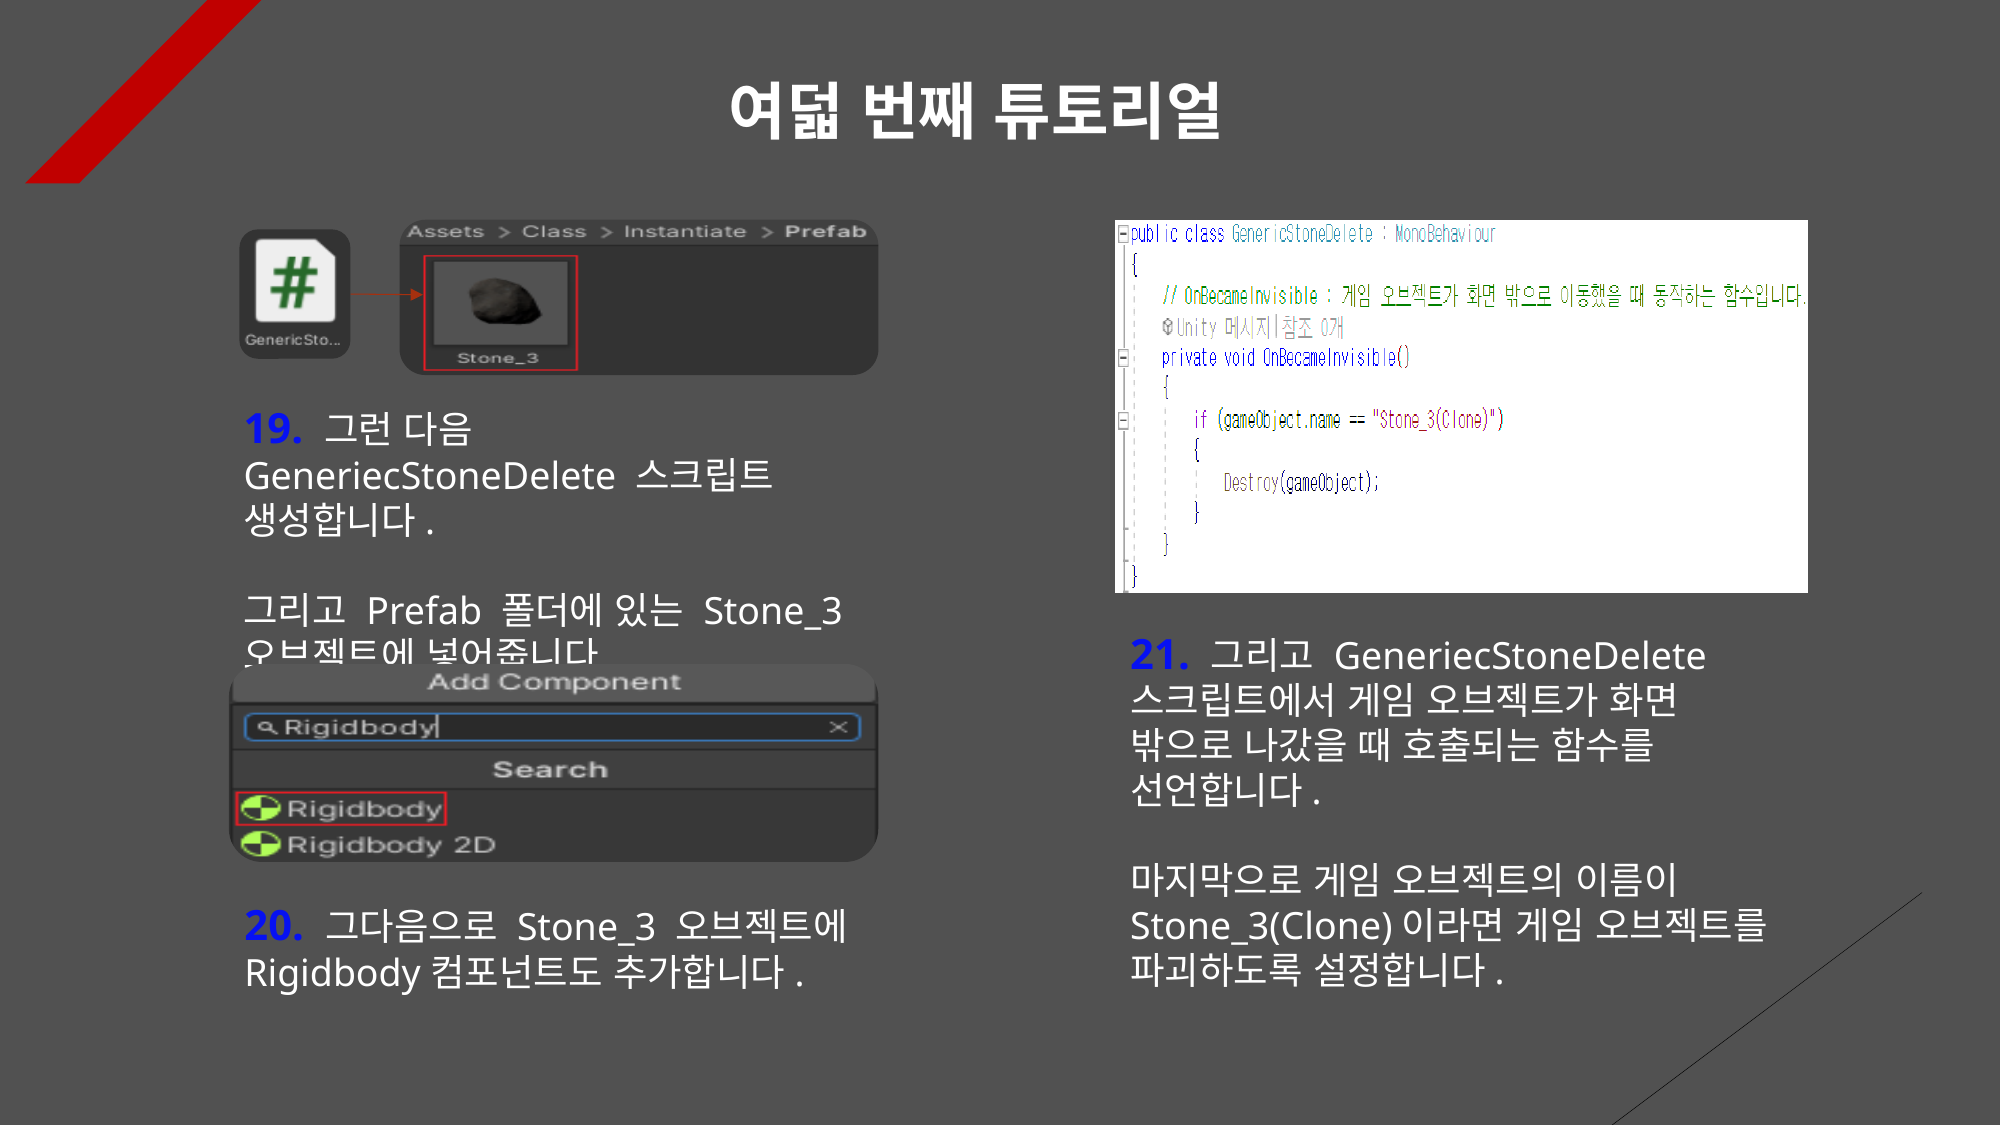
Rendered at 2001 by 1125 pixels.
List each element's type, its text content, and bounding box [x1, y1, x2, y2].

text_box 19. 그런 다음 GeneriecStoneDelete 스크립트 생성합니다. 그리고 Prefab 폴더에 있는 Stone_3 오브젝트에 넣어줍니다. [228, 394, 879, 663]
picture [1114, 220, 1808, 593]
picture [399, 219, 879, 376]
text_box 21. 그리고 GeneriecStoneDelete 스크립트에서 게임 오브젝트가 화면 밖으로 나갔을 때 호출되는 함수를 선언합니다. 마지막으로 게임 오브젝트의 이름이 Stone_3(Clone)이라면 게임 오브젝트를 파괴하도록 설정합니다. [1115, 619, 1808, 1001]
picture [239, 229, 351, 359]
text_box 20. 그다음으로 Stone_3 오브젝트에 Rigidbody컴포넌트도 추가합니다. [229, 891, 880, 1002]
text_box 여덟 번째 튜토리얼 [714, 64, 1289, 155]
picture [228, 663, 879, 862]
